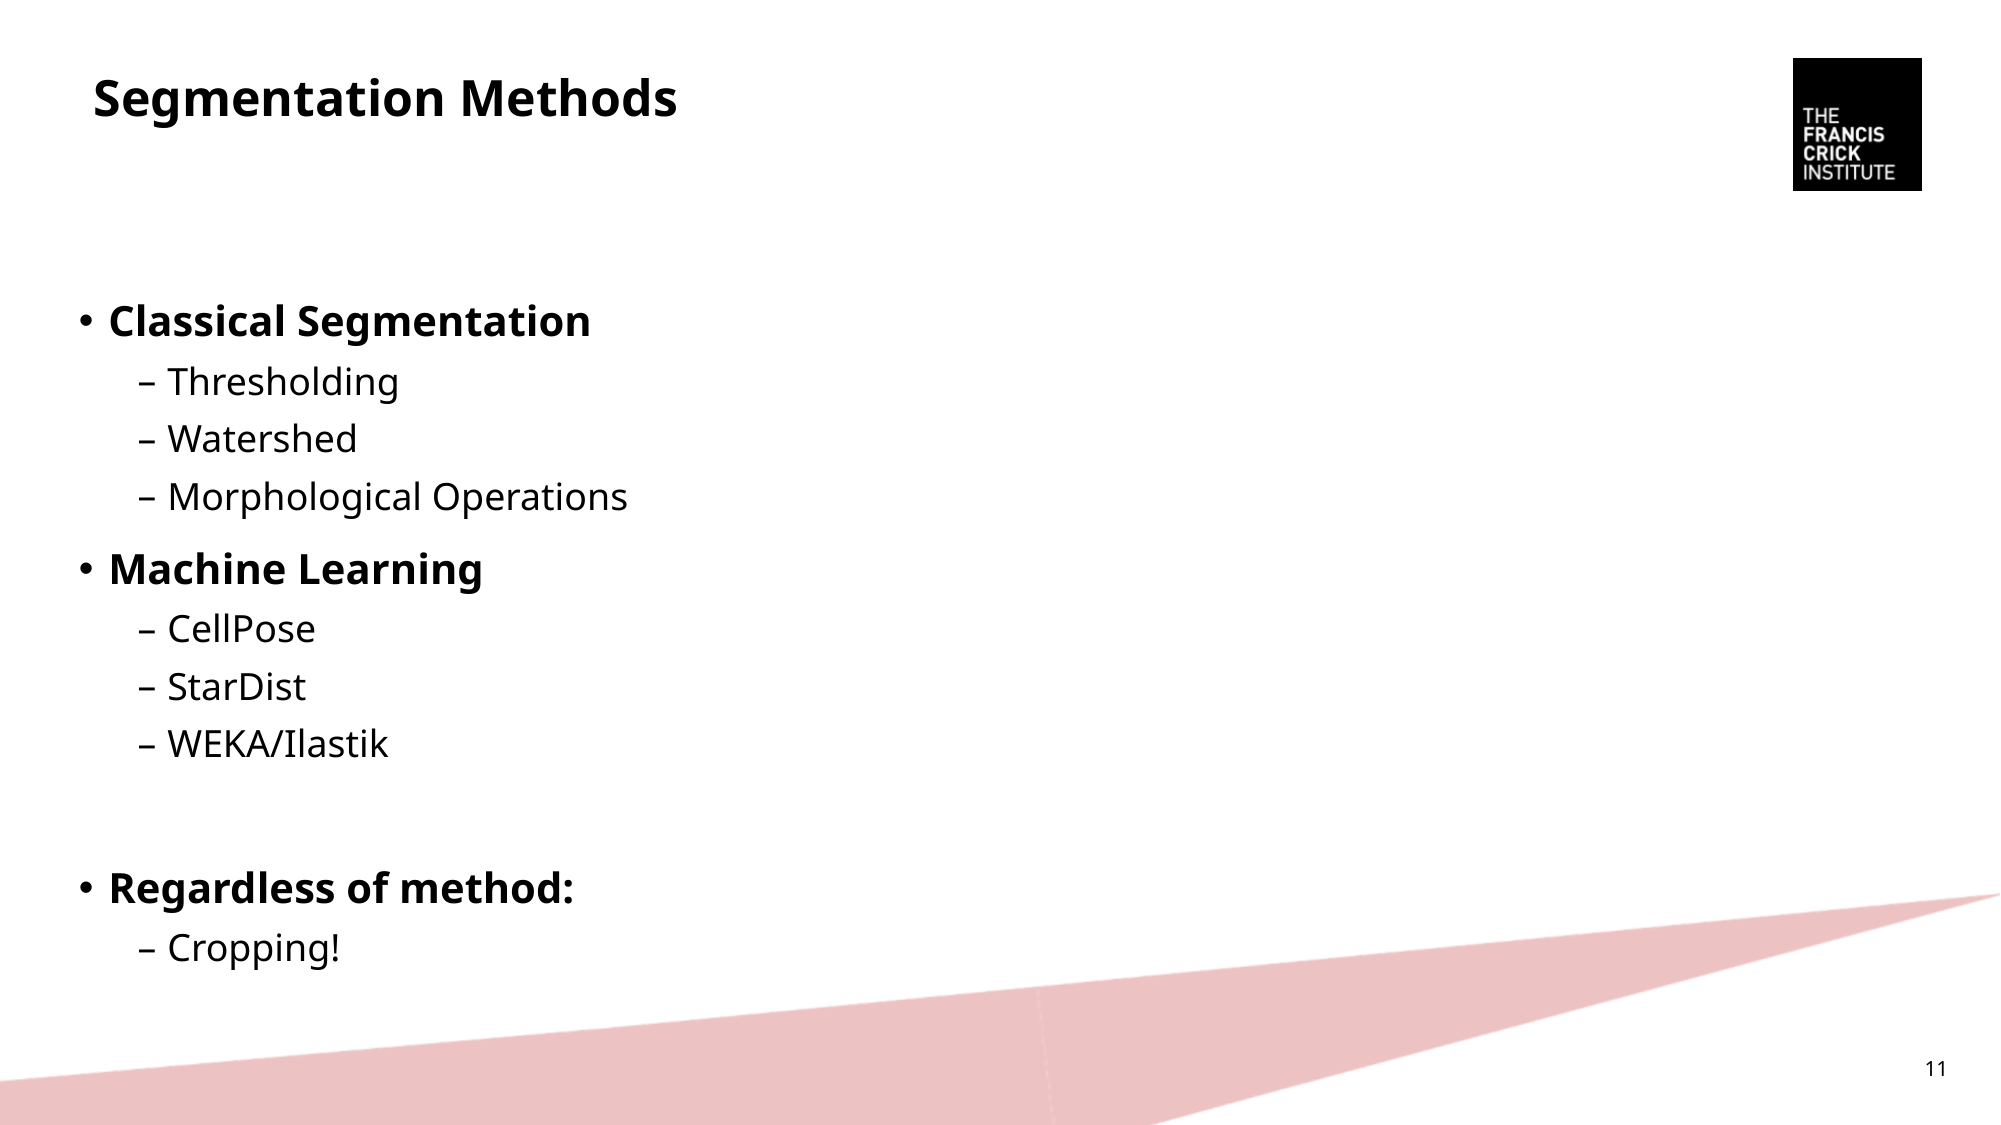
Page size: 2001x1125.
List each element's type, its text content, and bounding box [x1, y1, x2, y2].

picture [1793, 58, 1922, 191]
slide_number 11 [1858, 1039, 1964, 1100]
title Segmentation Methods [77, 58, 1560, 208]
list Classical Segmentation Thresholding Watershed Morphological Operations Machine Learning CellPose StarDist WEKA/Ilastik Regardless of method: Cropping! [78, 295, 1930, 1063]
